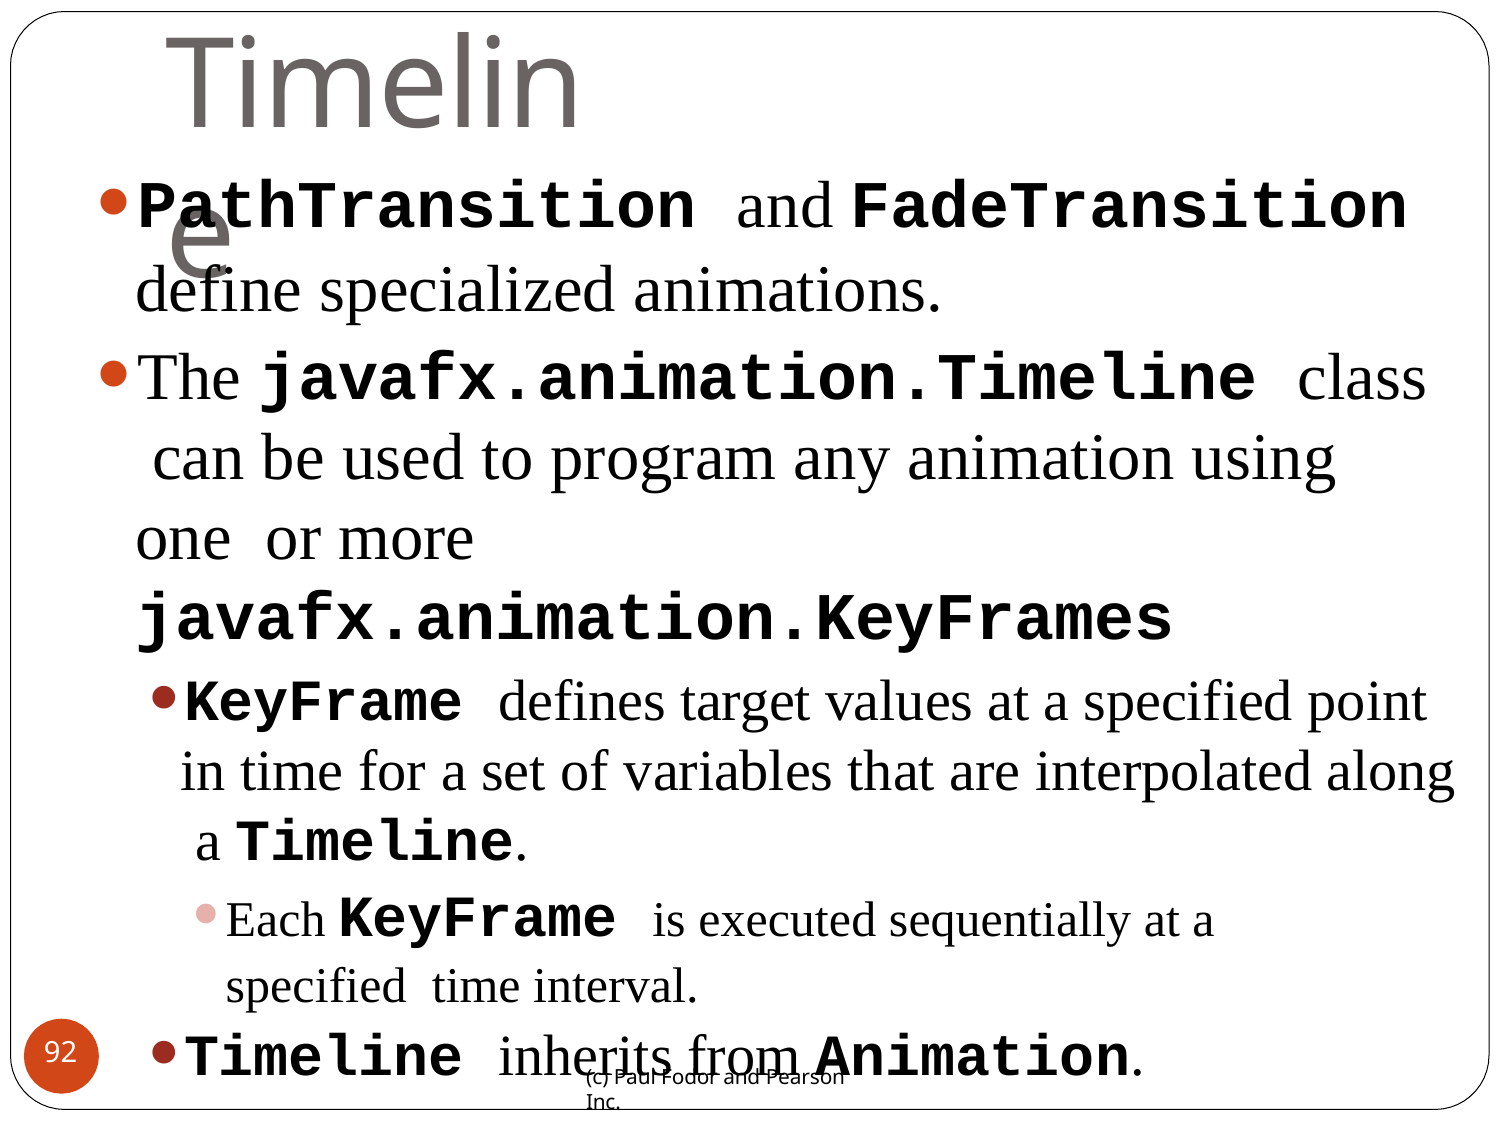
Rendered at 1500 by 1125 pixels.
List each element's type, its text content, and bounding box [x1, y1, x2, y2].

slide_number 92 [37, 1038, 85, 1125]
text_box [23, 1018, 99, 1086]
footer (c) Paul Fodor and Pearson Inc. [583, 1063, 882, 1125]
title Timeline [162, 0, 614, 154]
text_box PathTransition and FadeTransition define specialized animations. The javafx.animation.Timeline class can be used to program any animation using one or more javafx.animation.KeyFrames KeyFrame defines target values at a specified point in time for a set of variables that are interpolated along a Timeline. Each KeyFrame is executed sequentially at a specified time interval. Timeline inherits from Animation. [88, 154, 1461, 1087]
